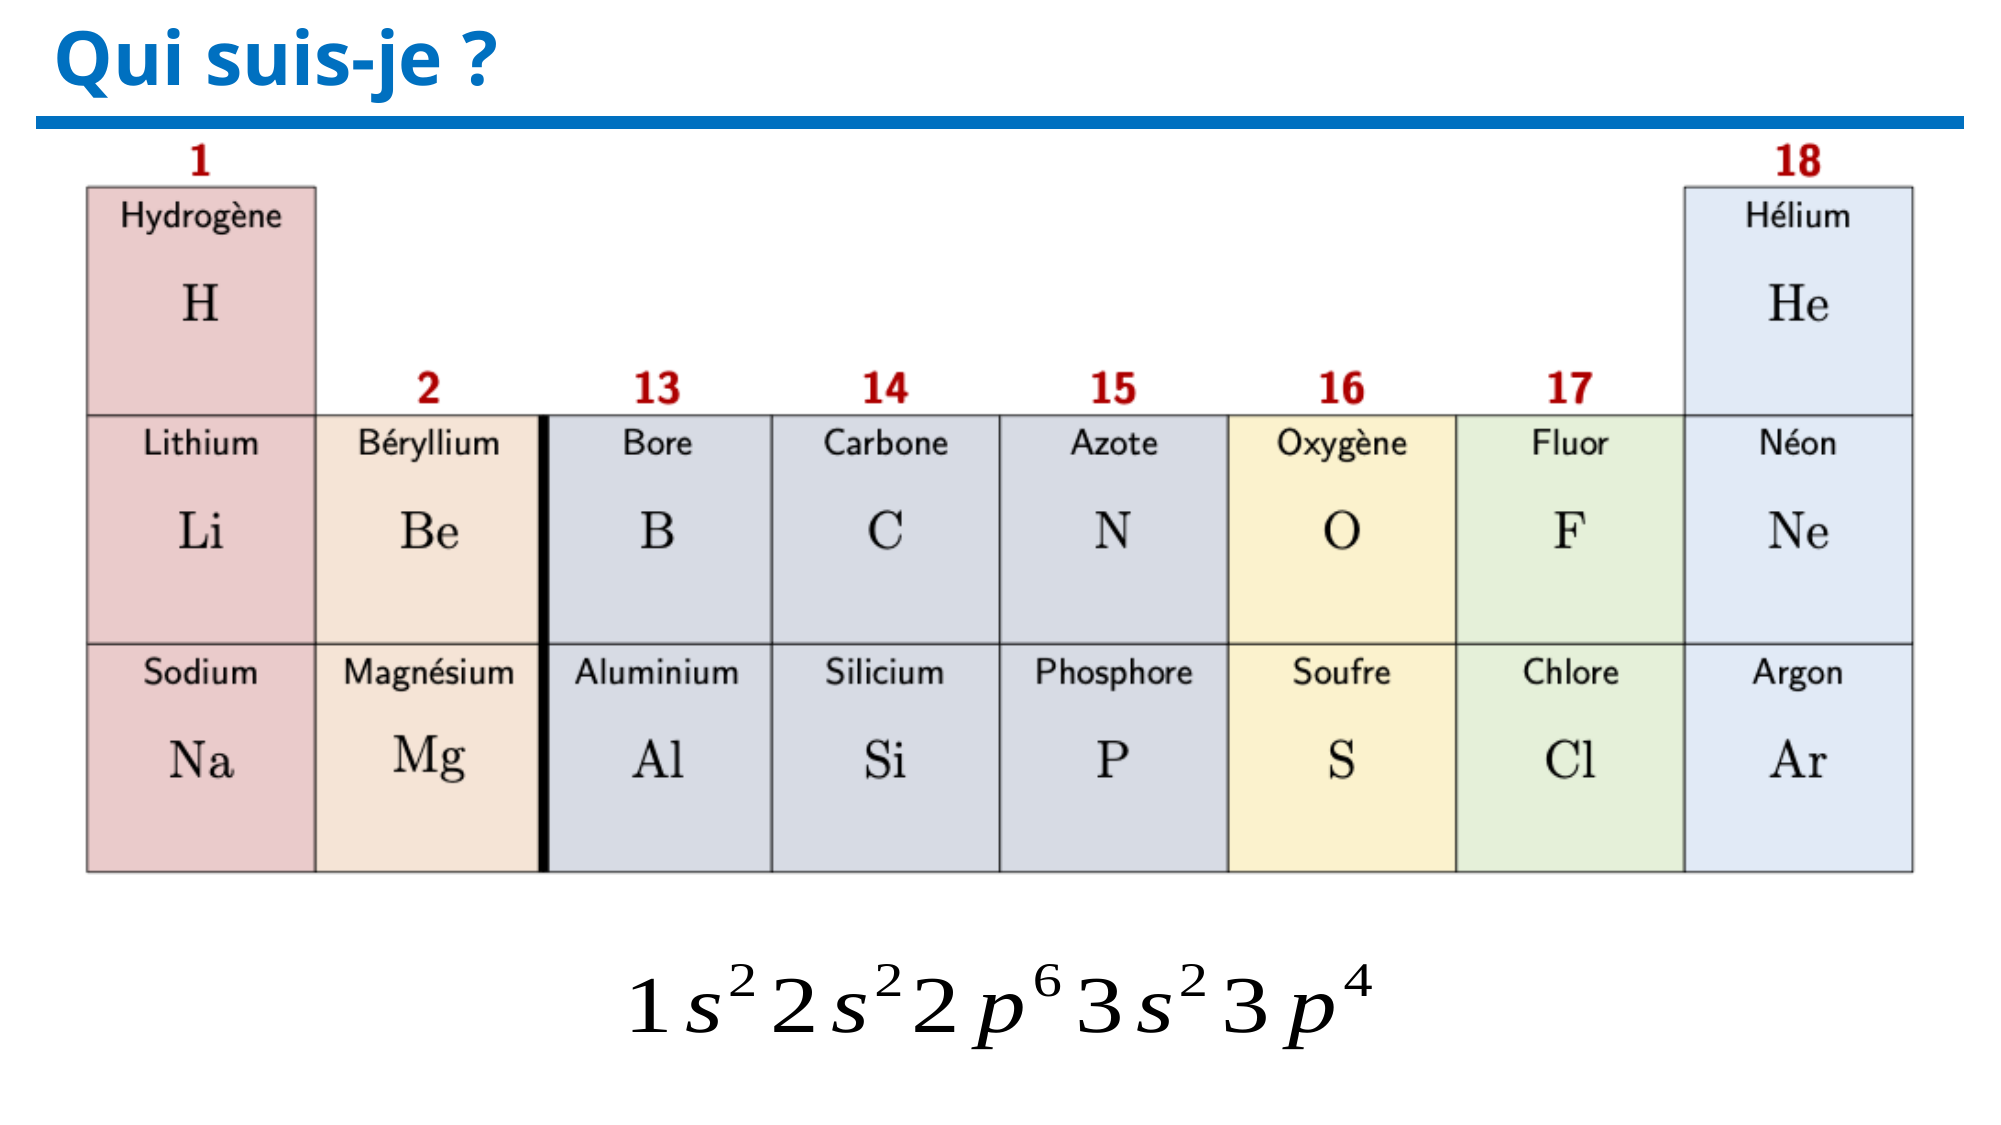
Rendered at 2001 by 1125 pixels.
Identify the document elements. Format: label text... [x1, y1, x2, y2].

picture [35, 79, 1965, 930]
text_box Qui suis-je ? [0, 0, 2000, 123]
